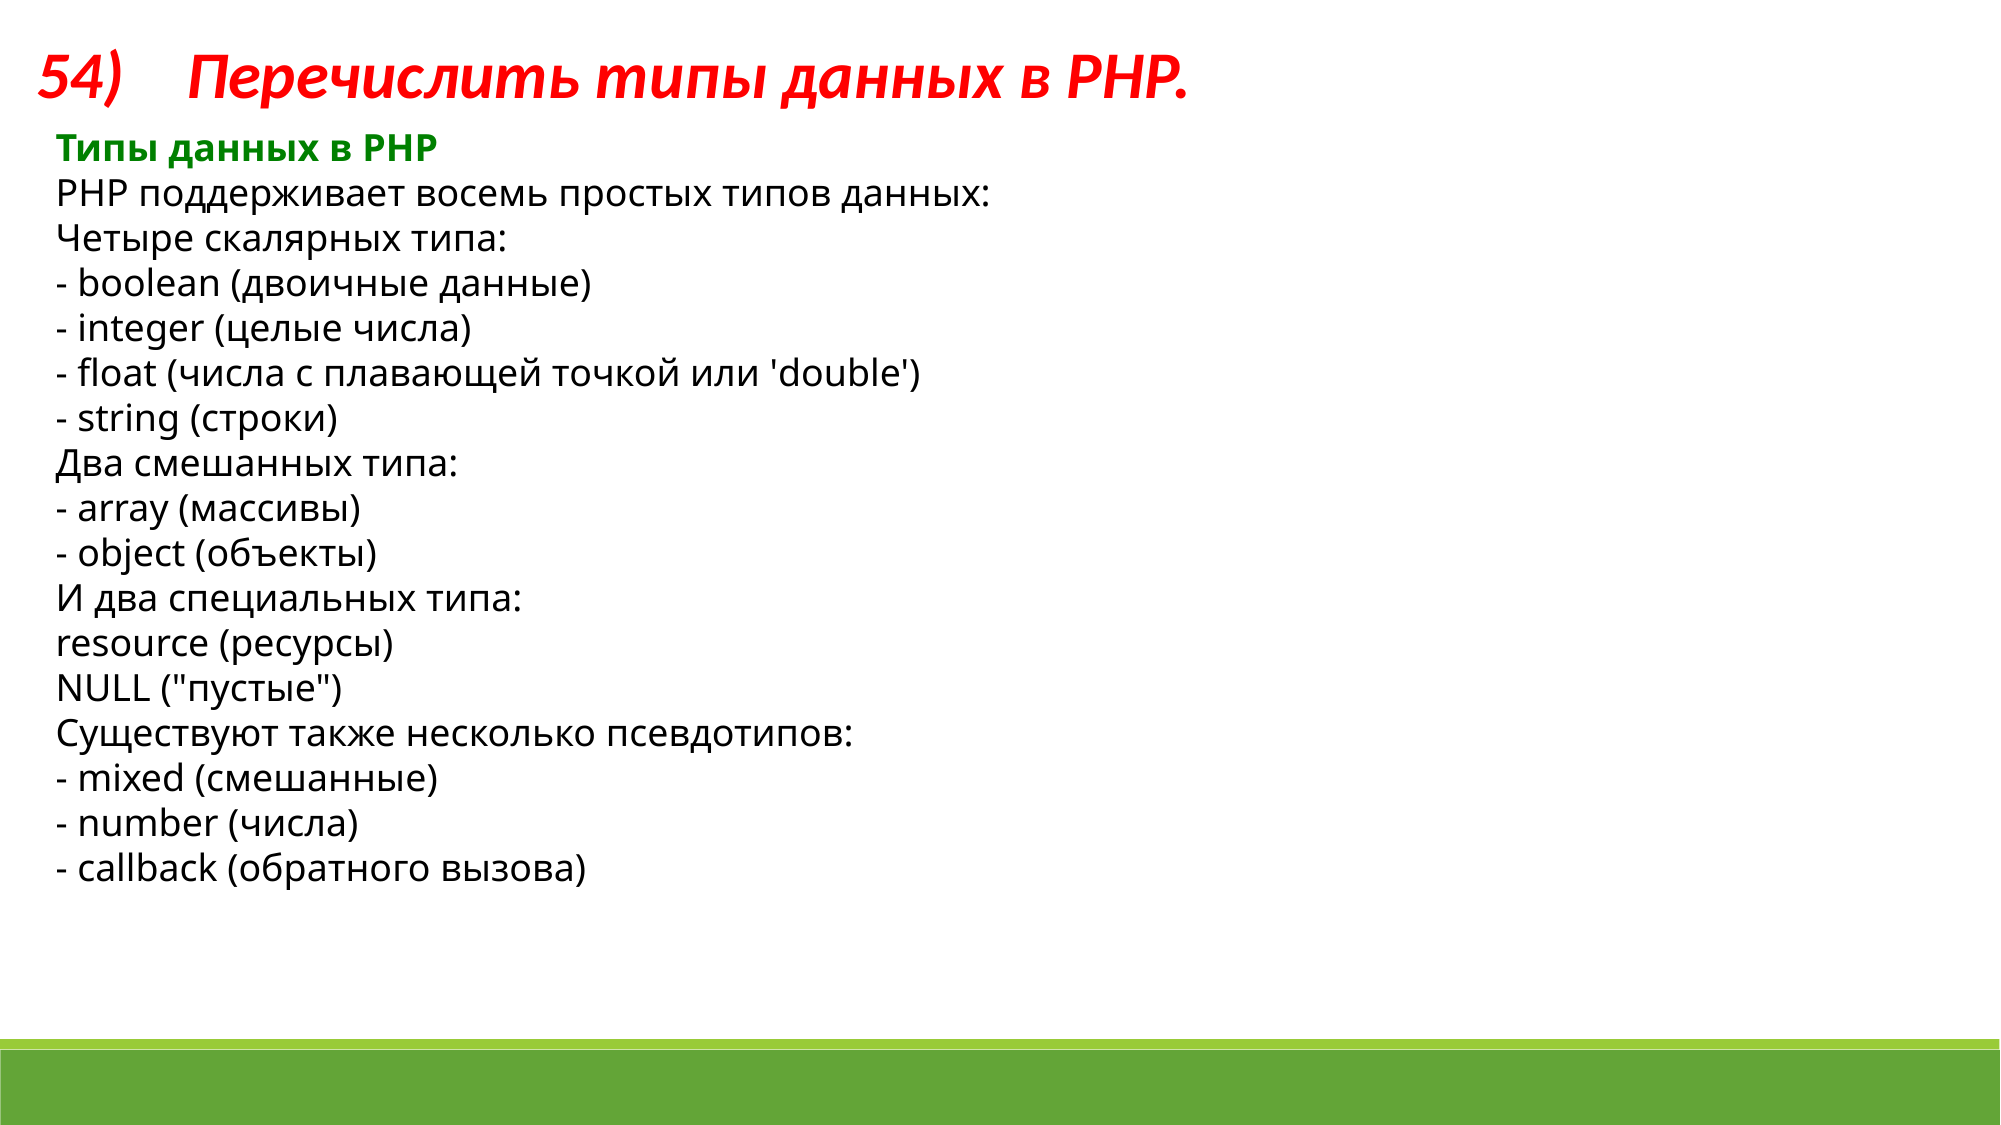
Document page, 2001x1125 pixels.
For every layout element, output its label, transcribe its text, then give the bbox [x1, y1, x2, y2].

text_box Типы данных в PHP PHP поддерживает восемь простых типов данных: Четыре скалярных типа: - boolean (двоичные данные) - integer (целые числа) - float (числа с плавающей точкой или 'double') - string (строки) Два смешанных типа: - array (массивы) - object (объекты) И два специальных типа: resource (ресурсы) NULL ("пустые") Существуют также несколько псевдотипов: - mixed (смешанные) - number (числа) - callback (обратного вызова) [40, 116, 1043, 897]
text_box 54) Перечислить типы данных в PHP. [21, 19, 1943, 117]
